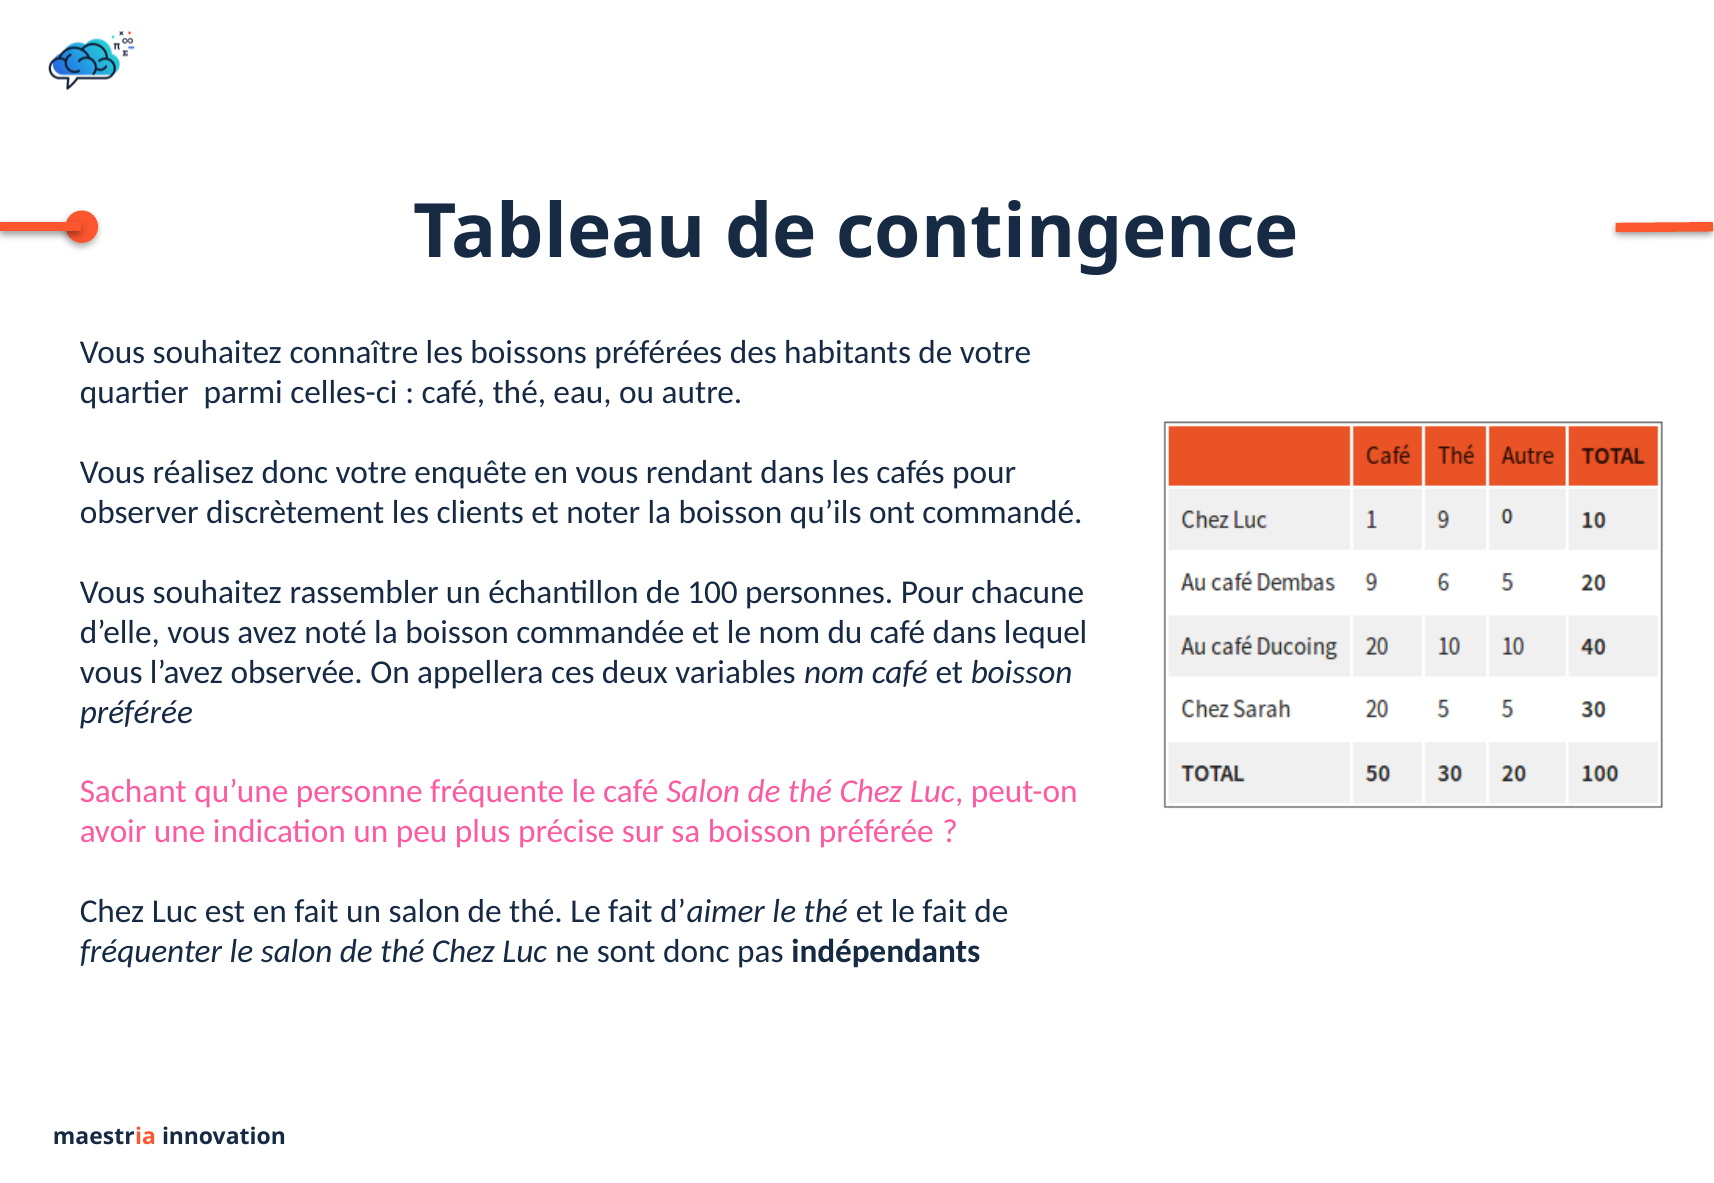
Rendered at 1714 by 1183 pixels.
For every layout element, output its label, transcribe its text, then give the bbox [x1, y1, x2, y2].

text_box Vous souhaitez connaître les boissons préférées des habitants de votre quartier parmi celles-ci : café, thé, eau, ou autre. Vous réalisez donc votre enquête en vous rendant dans les cafés pour observer discrètement les clients et noter la boisson qu’ils ont commandé. Vous souhaitez rassembler un échantillon de 100 personnes. Pour chacune d’elle, vous avez noté la boisson commandée et le nom du café dans lequel vous l’avez observée. On appellera ces deux variables nom café et boisson préférée Sachant qu’une personne fréquente le café Salon de thé Chez Luc, peut-on avoir une indication un peu plus précise sur sa boisson préférée ? Chez Luc est en fait un salon de thé. Le fait d’aimer le thé et le fait de fréquenter le salon de thé Chez Luc ne sont donc pas indépendants [64, 323, 1115, 977]
title Tableau de contingence [138, 174, 1575, 270]
picture [1154, 414, 1713, 820]
picture [46, 29, 139, 92]
